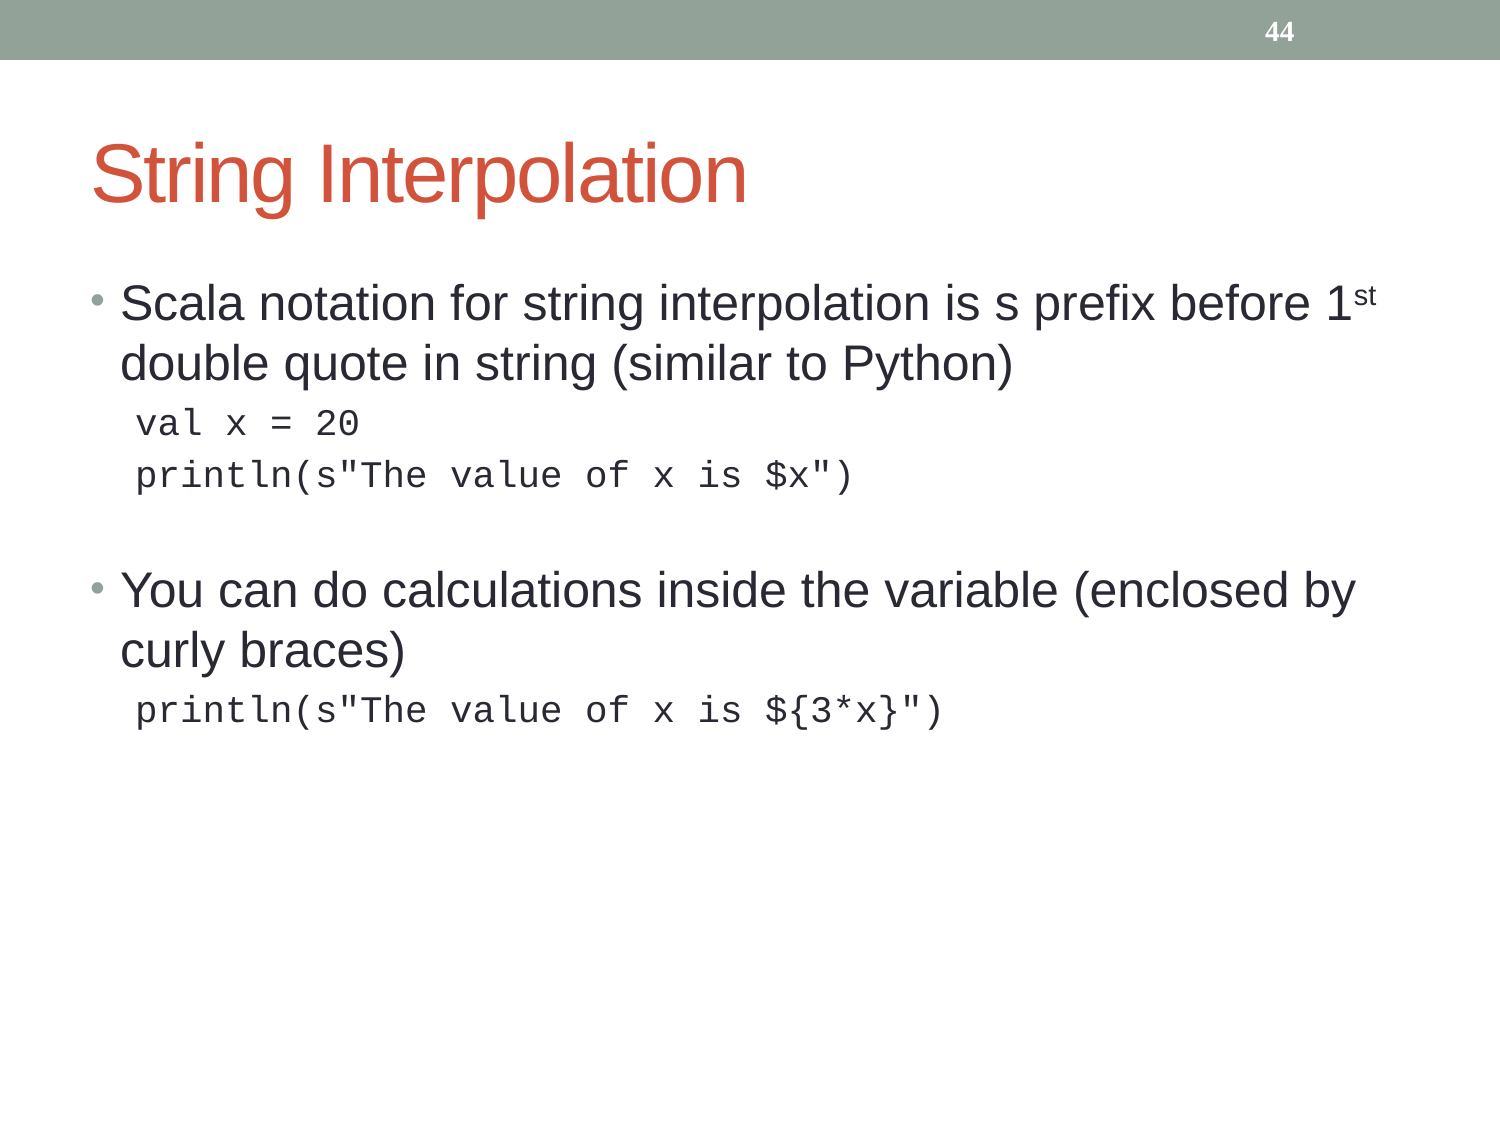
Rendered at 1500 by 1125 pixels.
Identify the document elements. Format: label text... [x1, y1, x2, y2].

title String Interpolation [75, 87, 1425, 250]
slide_number 44 [1250, 3, 1425, 57]
list Scala notation for string interpolation is s prefix before 1st double quote in string (similar to Python) val x = 20 println(s"The value of x is $x") You can do calculations inside the variable (enclosed by curly braces) println(s"The value of x is ${3*x}") [75, 262, 1425, 1063]
